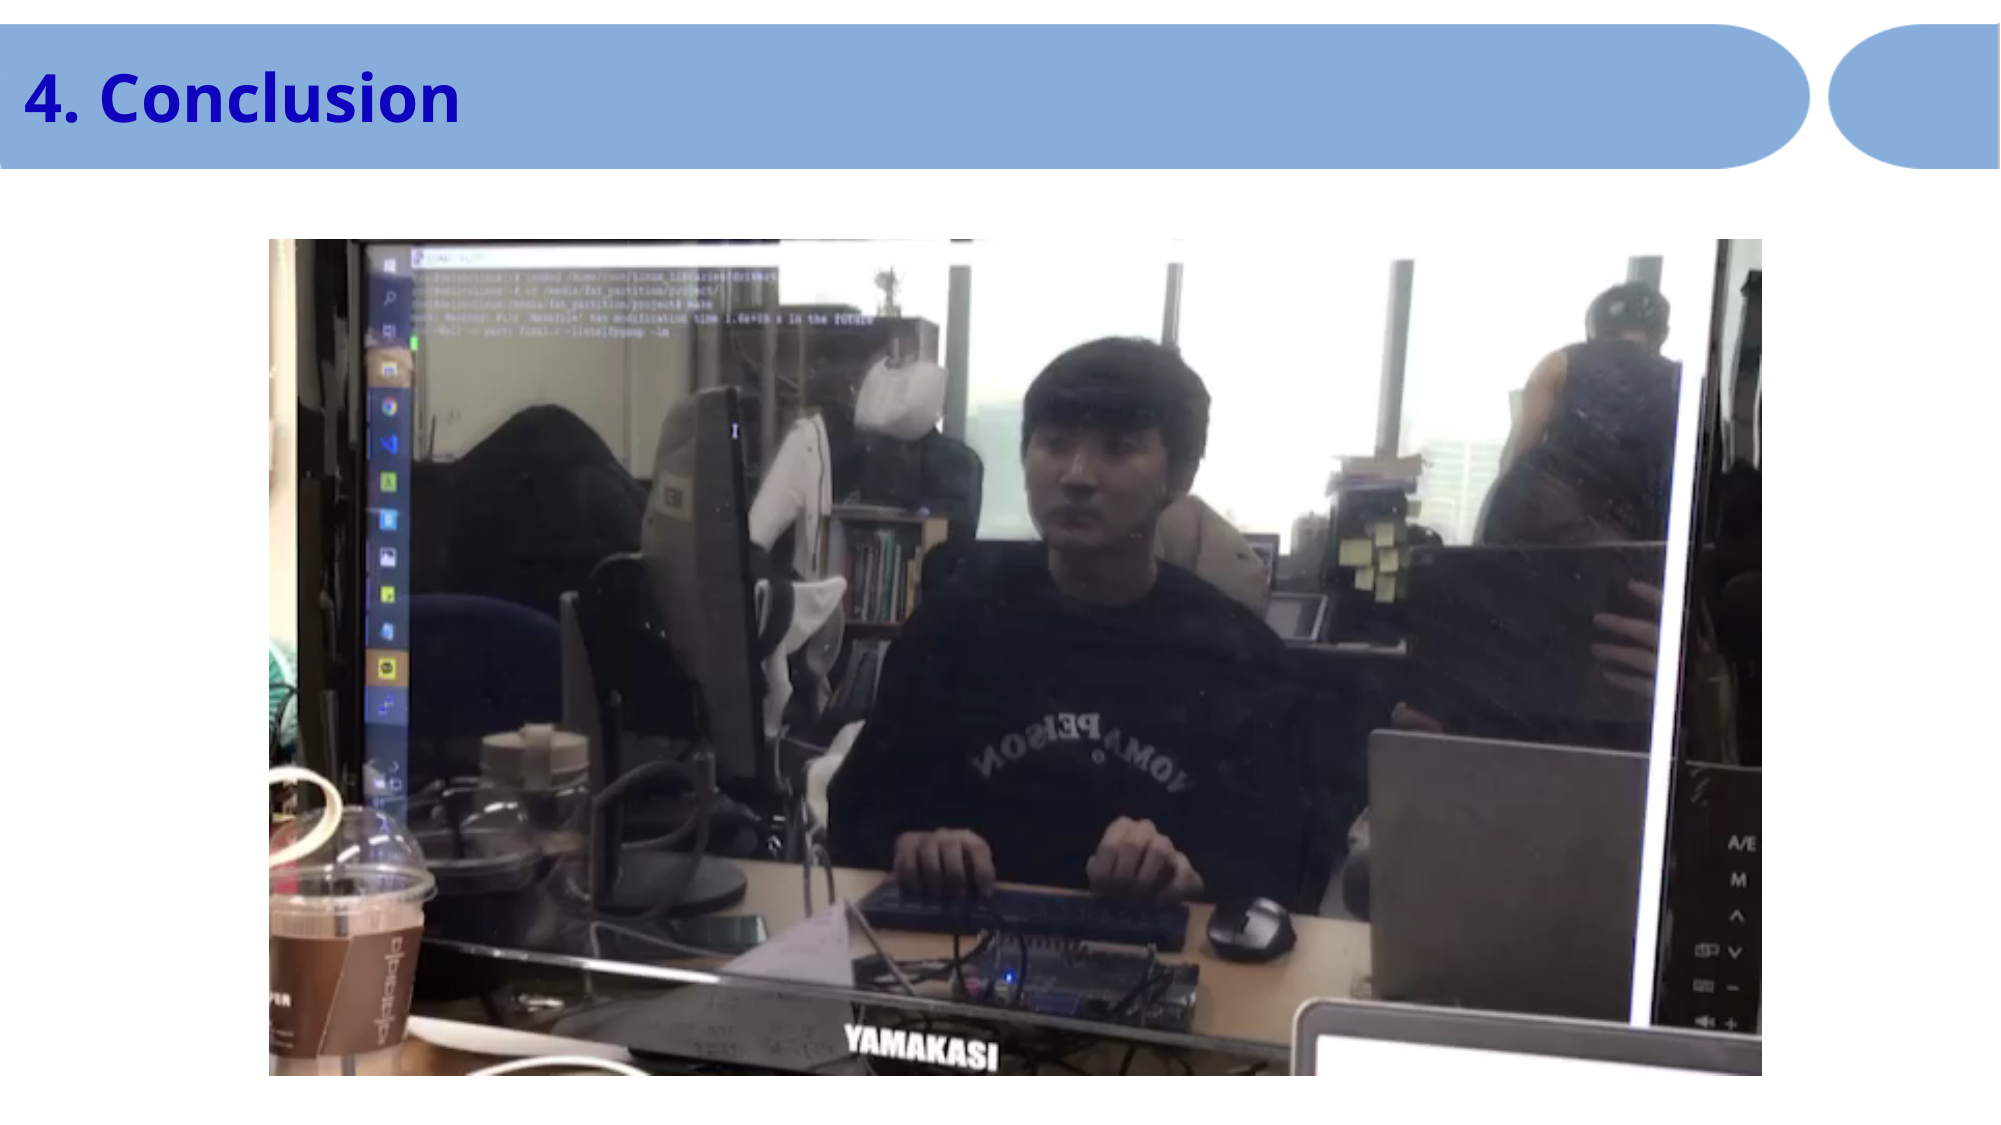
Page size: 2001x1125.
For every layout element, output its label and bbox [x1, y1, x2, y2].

picture [0, 23, 2000, 169]
text_box [269, 238, 1763, 1077]
